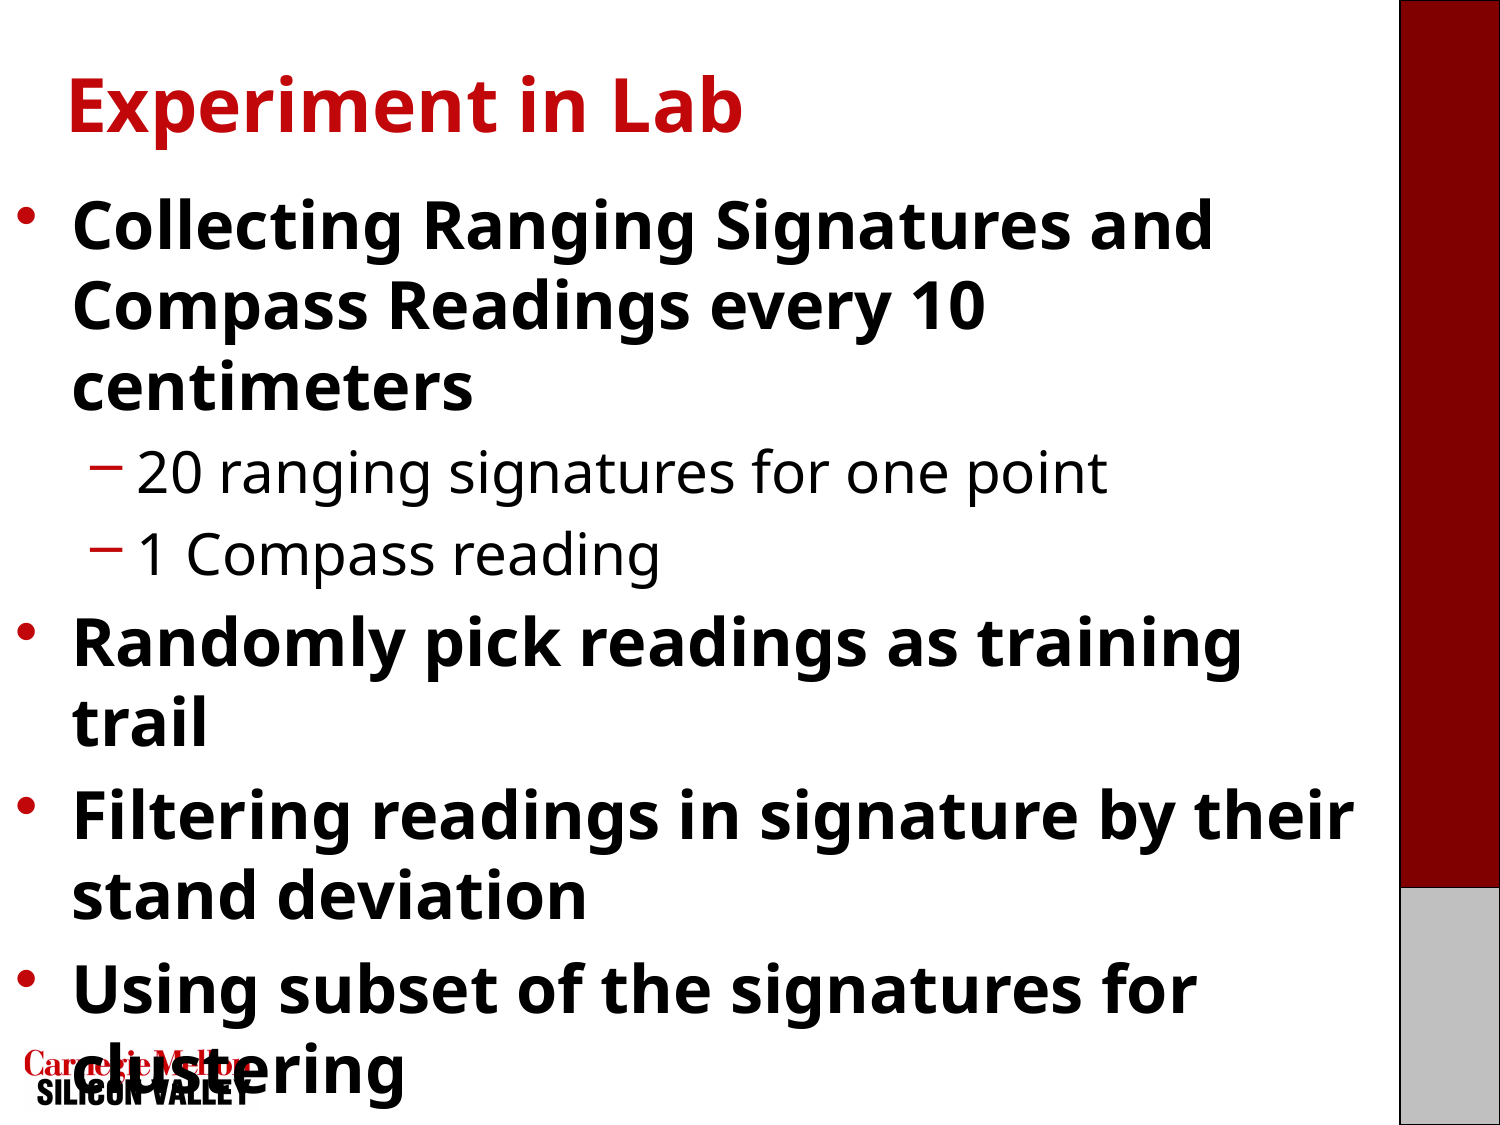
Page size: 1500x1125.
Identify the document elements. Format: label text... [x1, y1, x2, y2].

picture [24, 1049, 258, 1113]
title Experiment in Lab [49, 49, 1326, 163]
list Collecting Ranging Signatures and Compass Readings every 10 centimeters 20 ranging signatures for one point 1 Compass reading Randomly pick readings as training trail Filtering readings in signature by their stand deviation Using subset of the signatures for clustering [0, 175, 1407, 876]
